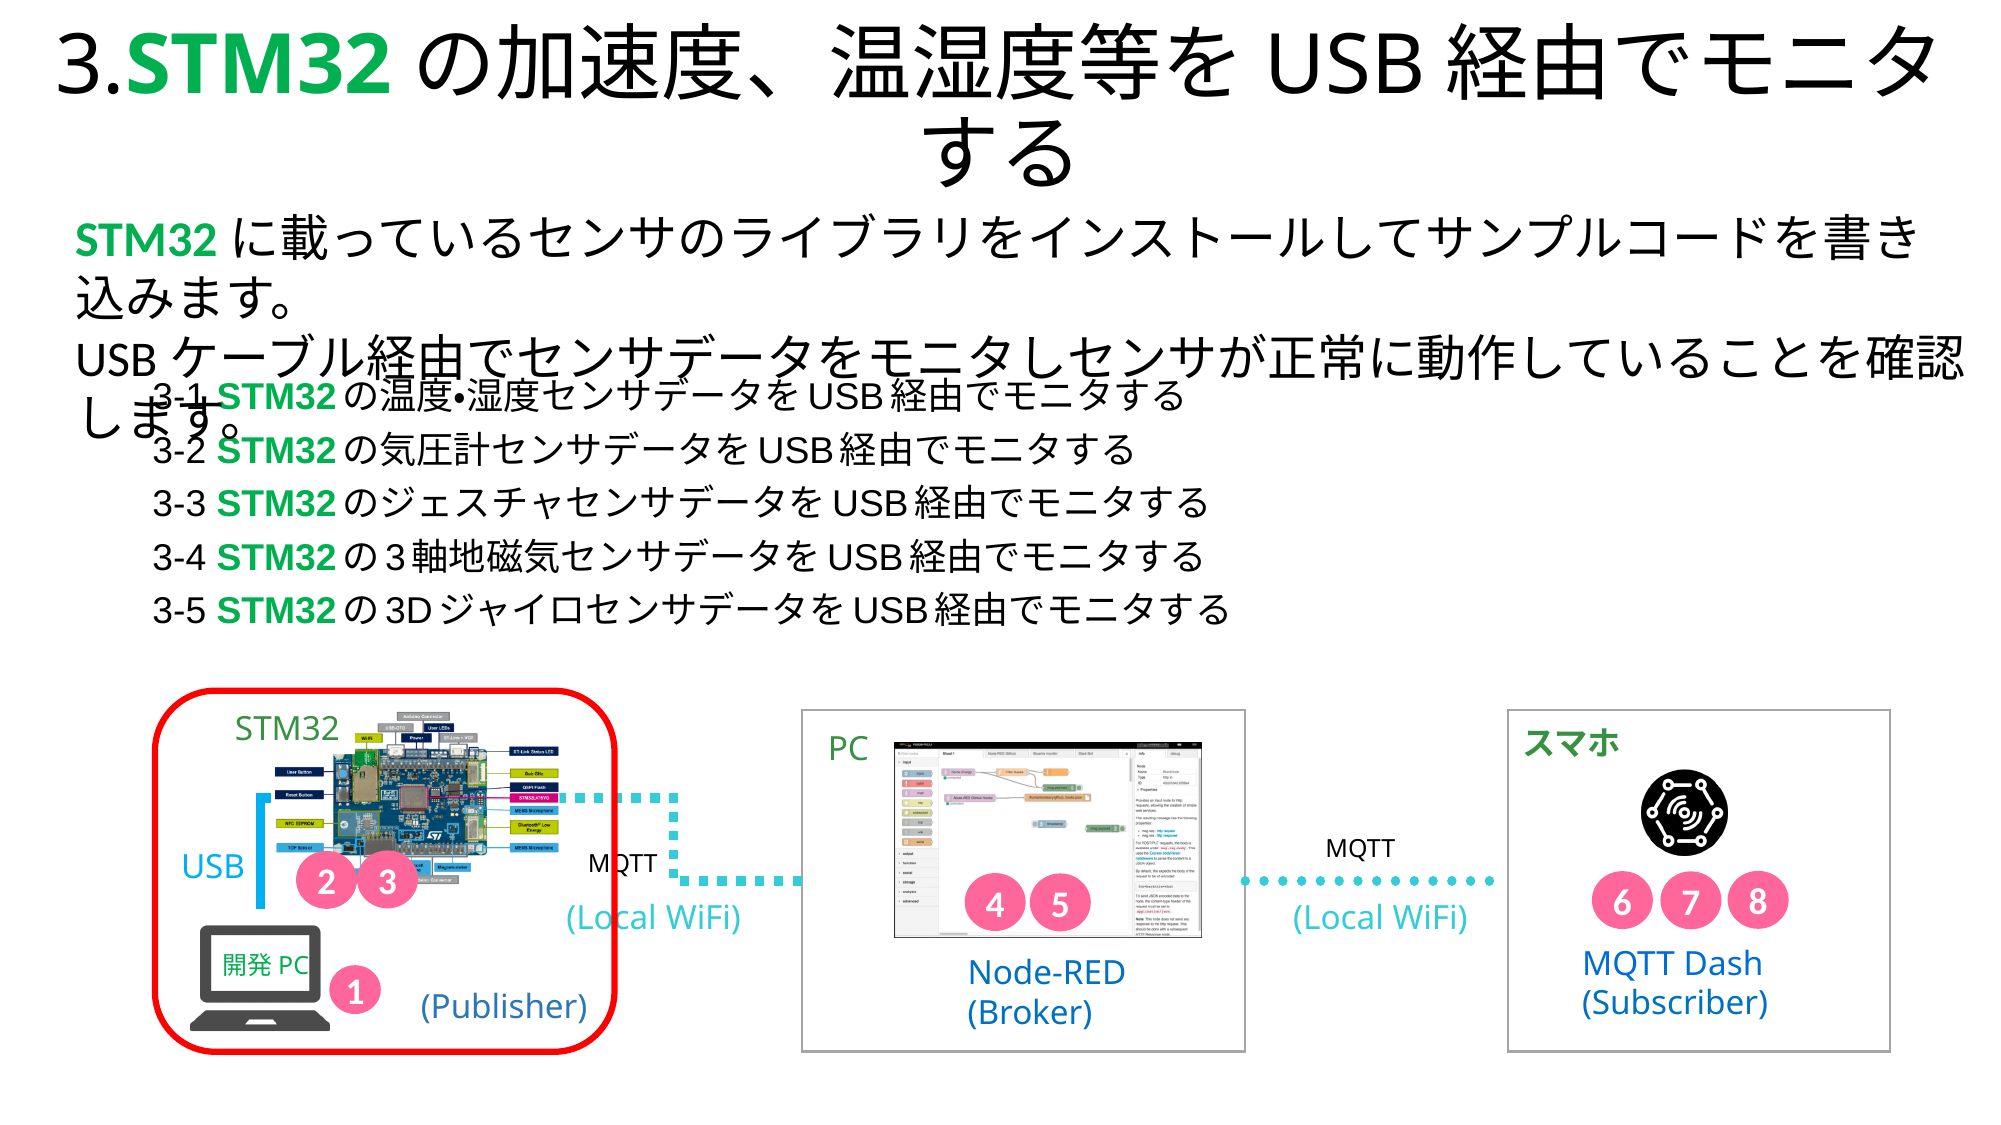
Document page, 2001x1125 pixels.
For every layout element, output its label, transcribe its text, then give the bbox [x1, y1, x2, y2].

text_box STM32に載っているセンサのライブラリをインストールしてサンプルコードを書き込みます。 USBケーブル経由でセンサデータをモニタしセンサが正常に動作していることを確認します。 [60, 199, 1987, 455]
text_box 3-1 STM32の温度・湿度センサデータをUSB経由でモニタする 3-2 STM32の気圧計センサデータをUSB経由でモニタする 3-3 STM32のジェスチャセンサデータをUSB経由でモニタする 3-4 STM32の3軸地磁気センサデータをUSB経由でモニタする 3-5 STM32の3DジャイロセンサデータをUSB経由でモニタする [137, 455, 1863, 642]
text_box [182, 689, 587, 699]
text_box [158, 699, 1891, 1052]
title 3.STM32の加速度、温湿度等をUSB経由でモニタする [0, 2, 2000, 220]
text_box [153, 729, 158, 1014]
